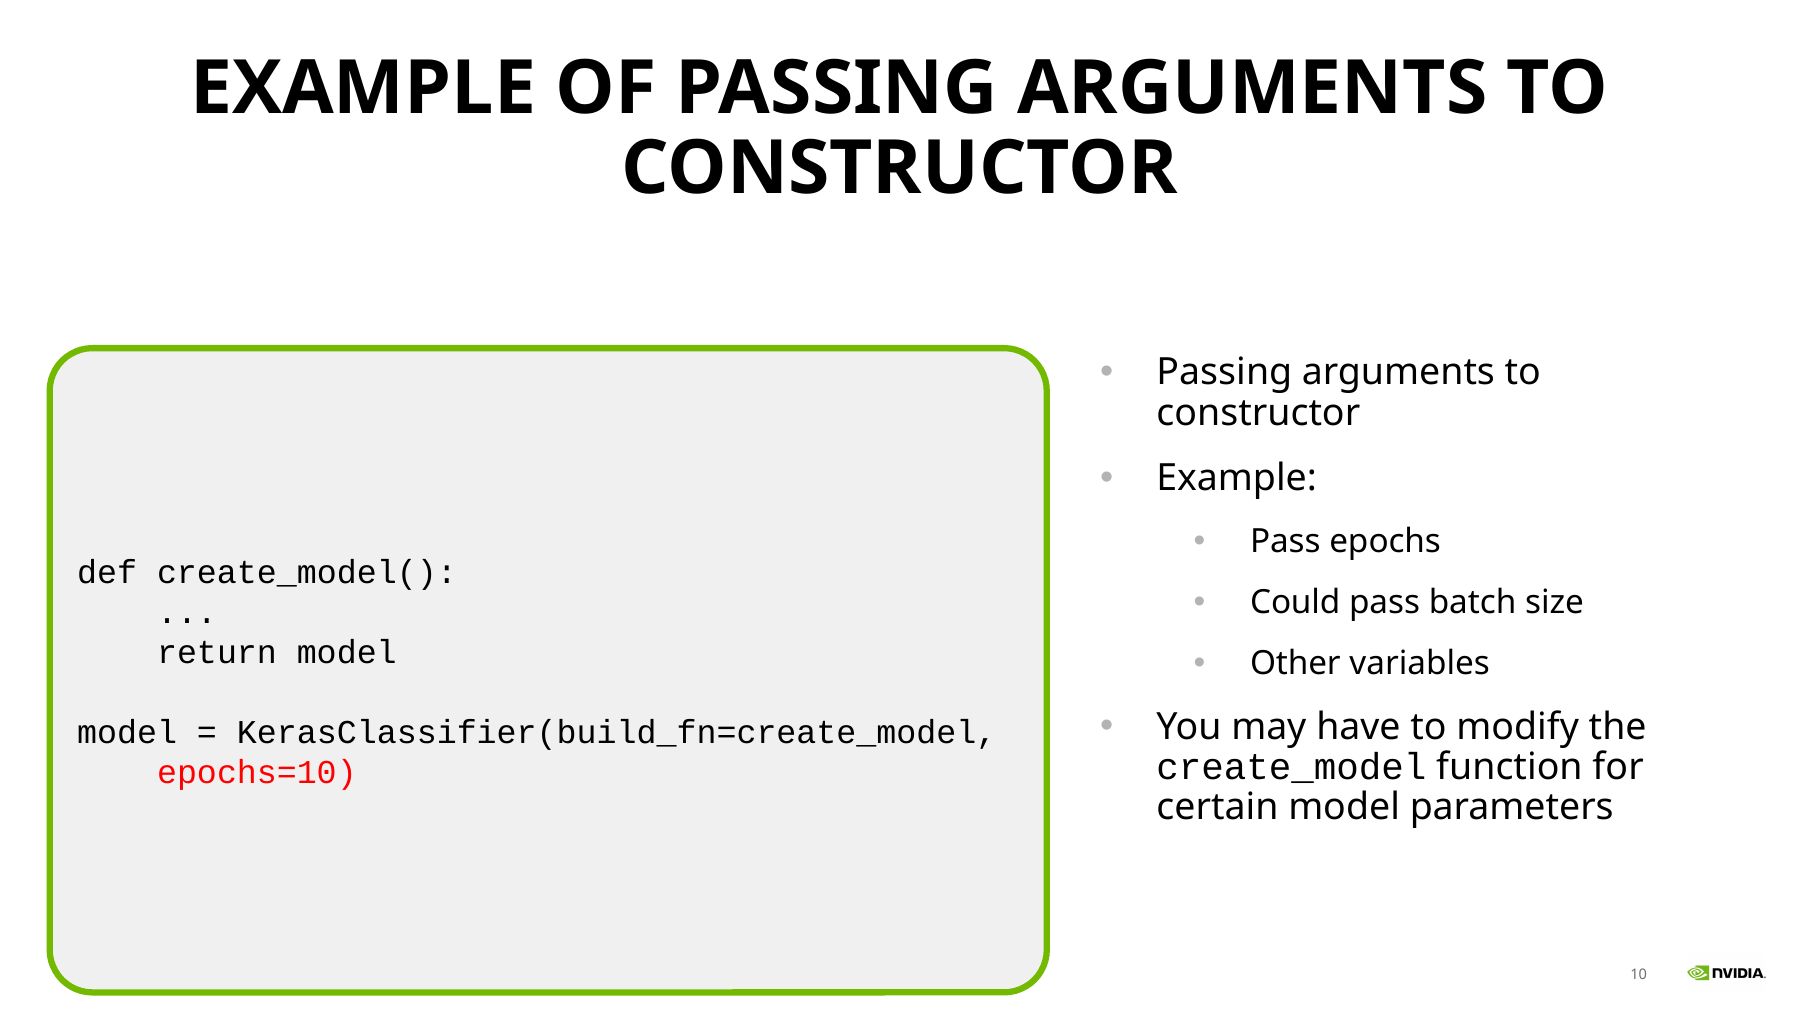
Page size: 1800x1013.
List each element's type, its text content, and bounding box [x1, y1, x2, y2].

text_box def create_model(): ... return model model = KerasClassifier(build_fn=create_model, epochs=10) [48, 347, 1048, 994]
list Passing arguments to constructor Example: Pass epochs Could pass batch size Other variables You may have to modify the create_model function for certain model parameters [1084, 344, 1765, 956]
title Example of passing arguments to constructor [81, 120, 1719, 219]
picture [1687, 953, 1766, 993]
